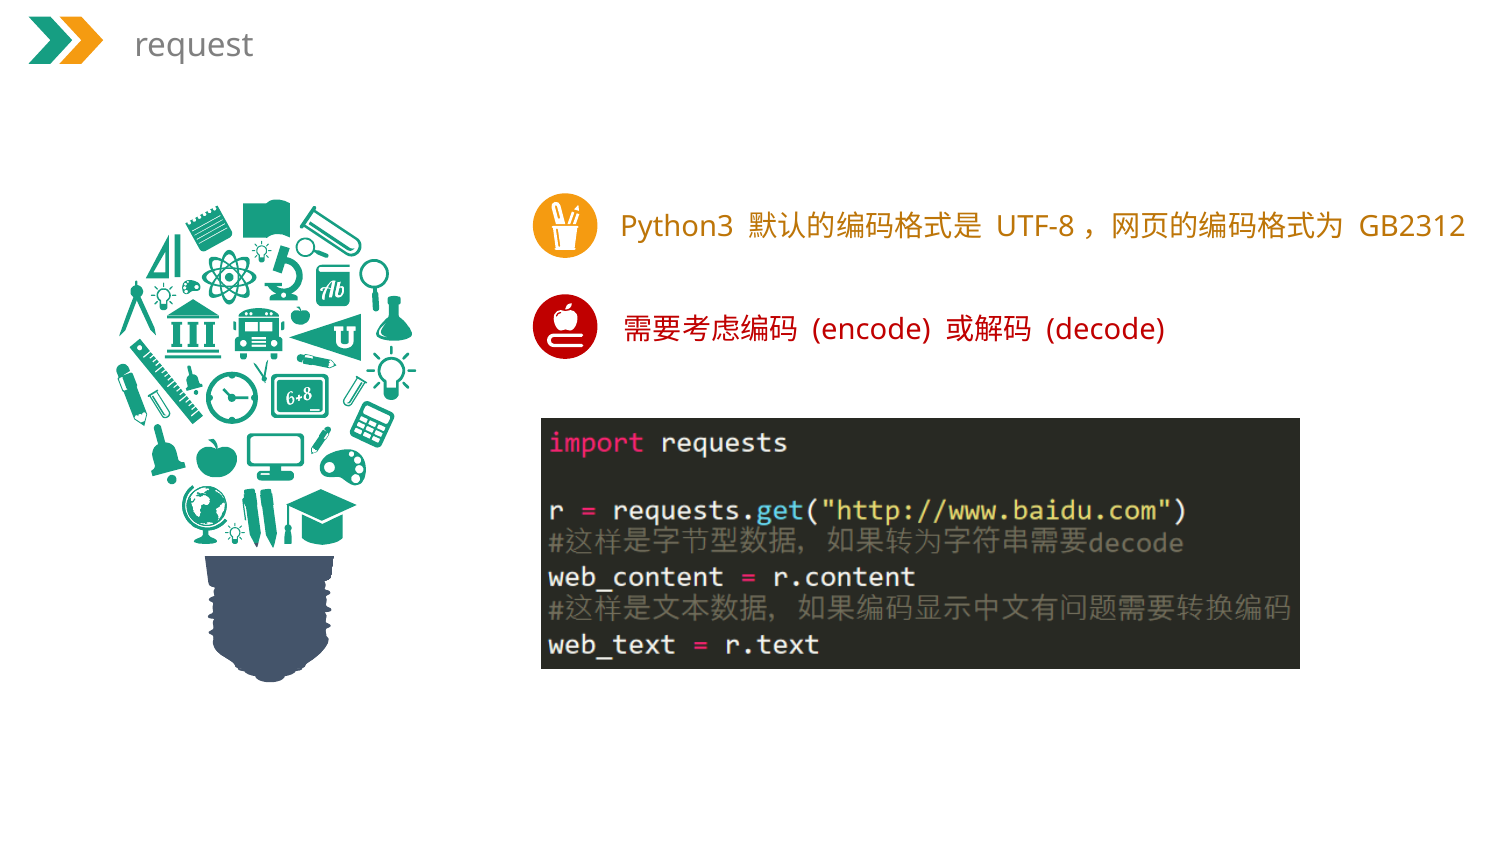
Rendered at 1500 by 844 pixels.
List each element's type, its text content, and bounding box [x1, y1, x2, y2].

text_box [349, 401, 395, 448]
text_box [196, 438, 237, 478]
text_box [129, 338, 203, 425]
text_box request [119, 15, 269, 71]
text_box [373, 352, 381, 360]
text_box [264, 245, 303, 301]
text_box [182, 280, 201, 295]
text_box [201, 249, 257, 305]
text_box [145, 234, 181, 279]
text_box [147, 389, 171, 419]
text_box [185, 205, 233, 251]
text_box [182, 485, 228, 544]
text_box [243, 199, 290, 238]
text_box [119, 280, 157, 337]
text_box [532, 193, 598, 258]
text_box [167, 474, 177, 485]
text_box [271, 373, 329, 418]
text_box [246, 433, 305, 481]
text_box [204, 542, 334, 683]
text_box [373, 381, 381, 389]
text_box [270, 353, 278, 360]
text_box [206, 371, 258, 424]
text_box [228, 522, 242, 542]
text_box [316, 264, 350, 307]
text_box [254, 240, 272, 263]
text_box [253, 359, 269, 384]
text_box [185, 365, 203, 395]
text_box [319, 449, 366, 486]
text_box [234, 308, 283, 352]
text_box [289, 313, 361, 361]
text_box [281, 321, 285, 331]
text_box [295, 237, 329, 258]
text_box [290, 306, 310, 325]
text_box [342, 375, 368, 407]
text_box [233, 321, 237, 331]
text_box [296, 354, 337, 369]
text_box [376, 295, 412, 341]
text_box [299, 206, 362, 257]
text_box [116, 363, 147, 427]
text_box [157, 282, 177, 311]
text_box Python3 默认的编码格式是 UTF-8，网页的编码格式为 GB2312 [605, 199, 1481, 250]
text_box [284, 489, 357, 545]
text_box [359, 259, 389, 312]
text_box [261, 488, 277, 542]
text_box [311, 426, 331, 455]
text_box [532, 294, 598, 359]
picture [541, 418, 1300, 669]
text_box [164, 299, 222, 359]
text_box [377, 352, 410, 400]
text_box 需要考虑编码 (encode) 或解码 (decode) [608, 302, 1180, 353]
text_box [242, 488, 261, 544]
text_box [240, 353, 247, 360]
text_box [151, 424, 186, 477]
